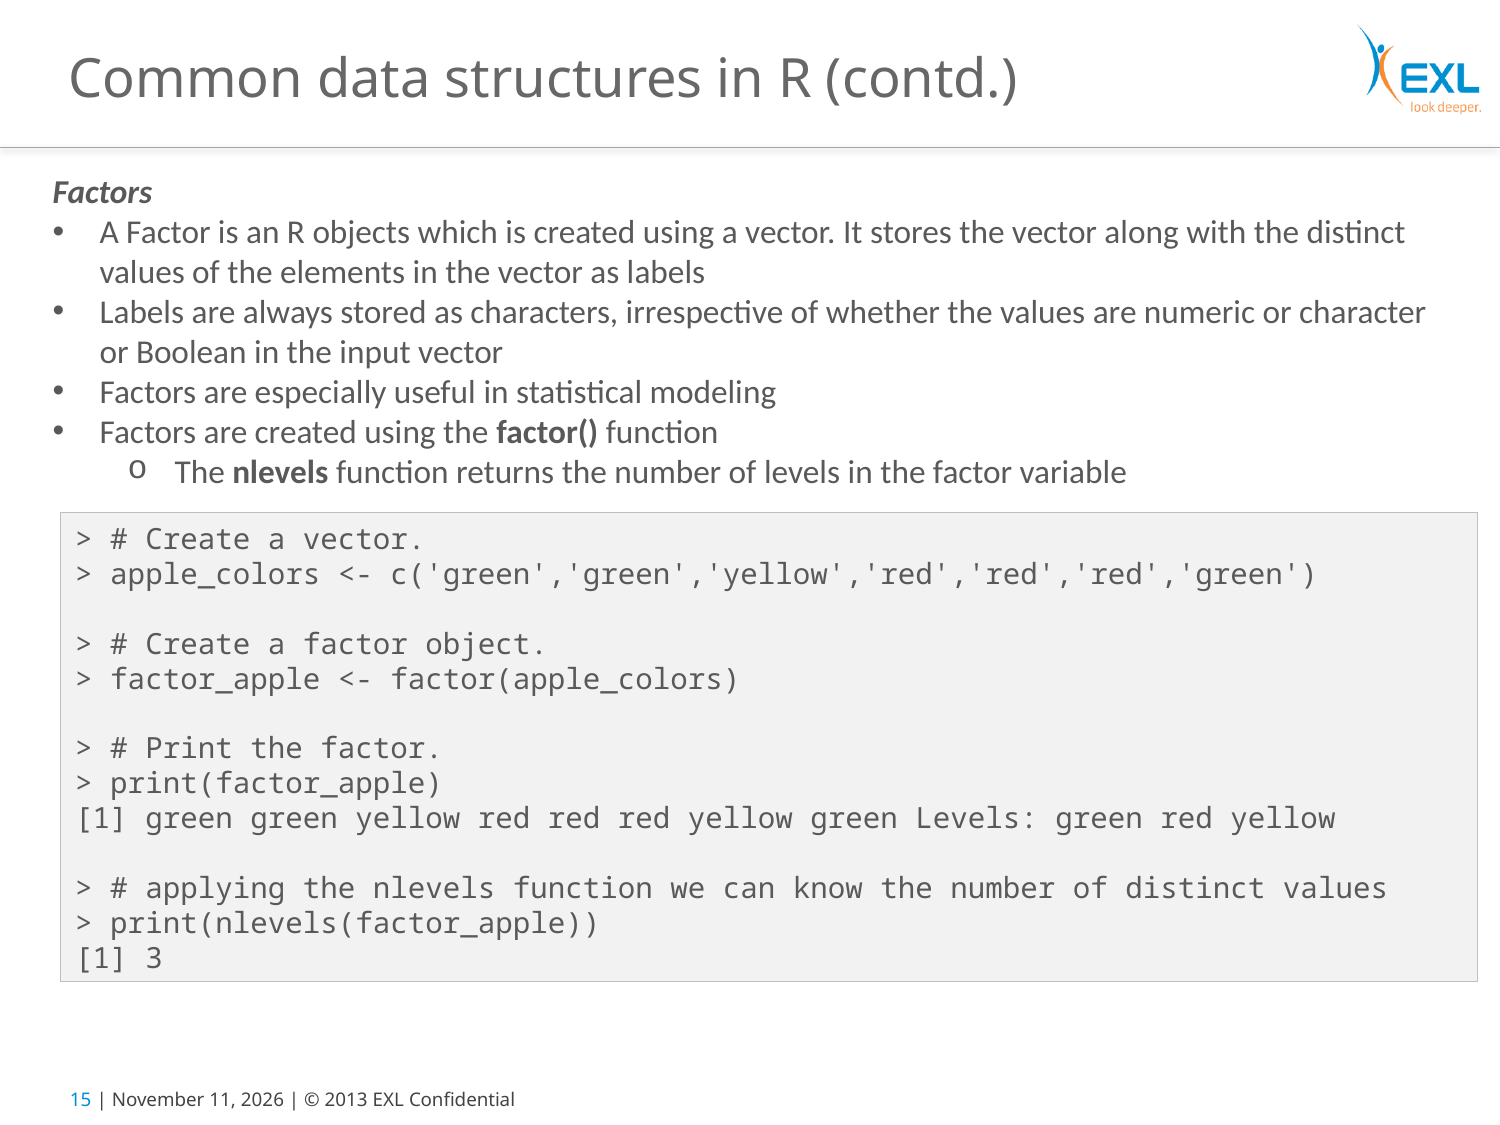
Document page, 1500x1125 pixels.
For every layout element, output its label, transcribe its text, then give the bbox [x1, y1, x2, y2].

text_box > # Create a vector. > apple_colors <- c('green','green','yellow','red','red','red','green') > # Create a factor object. > factor_apple <- factor(apple_colors) > # Print the factor. > print(factor_apple) [1] green green yellow red red red yellow green Levels: green red yellow > # applying the nlevels function we can know the number of distinct values > print(nlevels(factor_apple)) [1] 3 [60, 512, 1478, 982]
picture [1478, 19, 1488, 121]
text_box Factors A Factor is an R objects which is created using a vector. It stores the vector along with the distinct values of the elements in the vector as labels Labels are always stored as characters, irrespective of whether the values are numeric or character or Boolean in the input vector Factors are especially useful in statistical modeling Factors are created using the factor() function The nlevels function returns the number of levels in the factor variable [37, 163, 1478, 498]
title Common data structures in R (contd.) [53, 6, 1478, 154]
